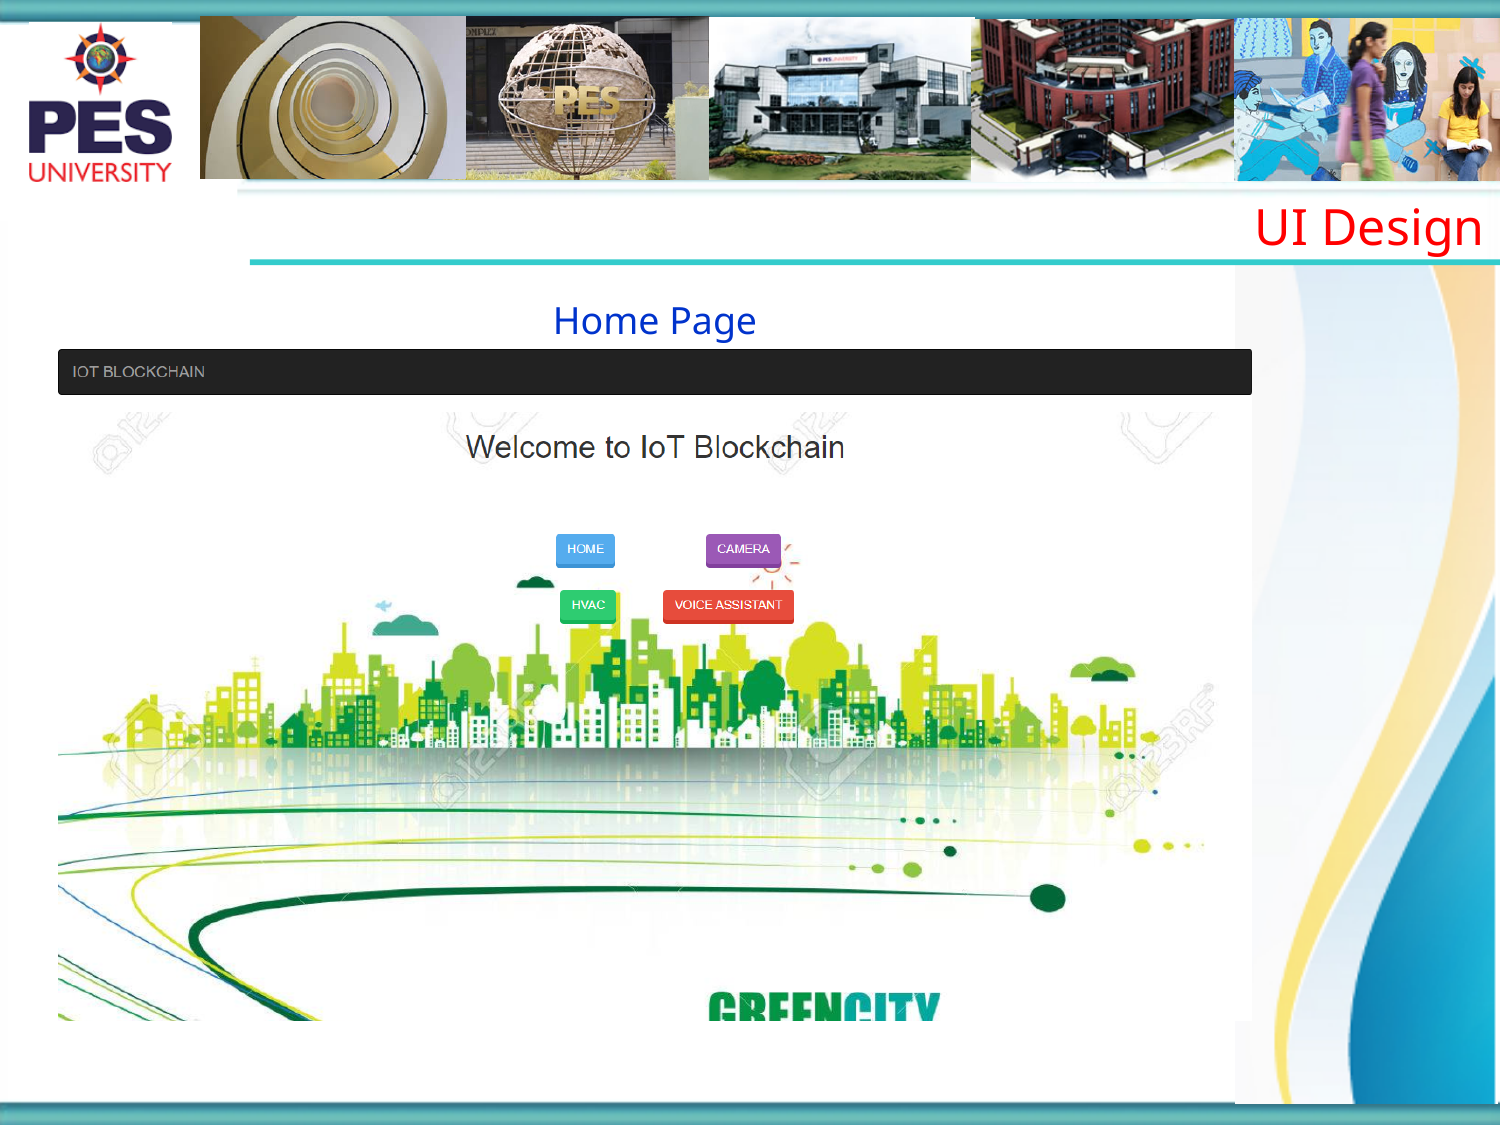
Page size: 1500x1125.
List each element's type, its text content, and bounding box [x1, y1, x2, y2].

picture [0, 222, 1500, 1125]
text_box UI Design [224, 187, 1500, 264]
text_box Home Page [390, 282, 920, 333]
picture [0, 0, 1500, 187]
